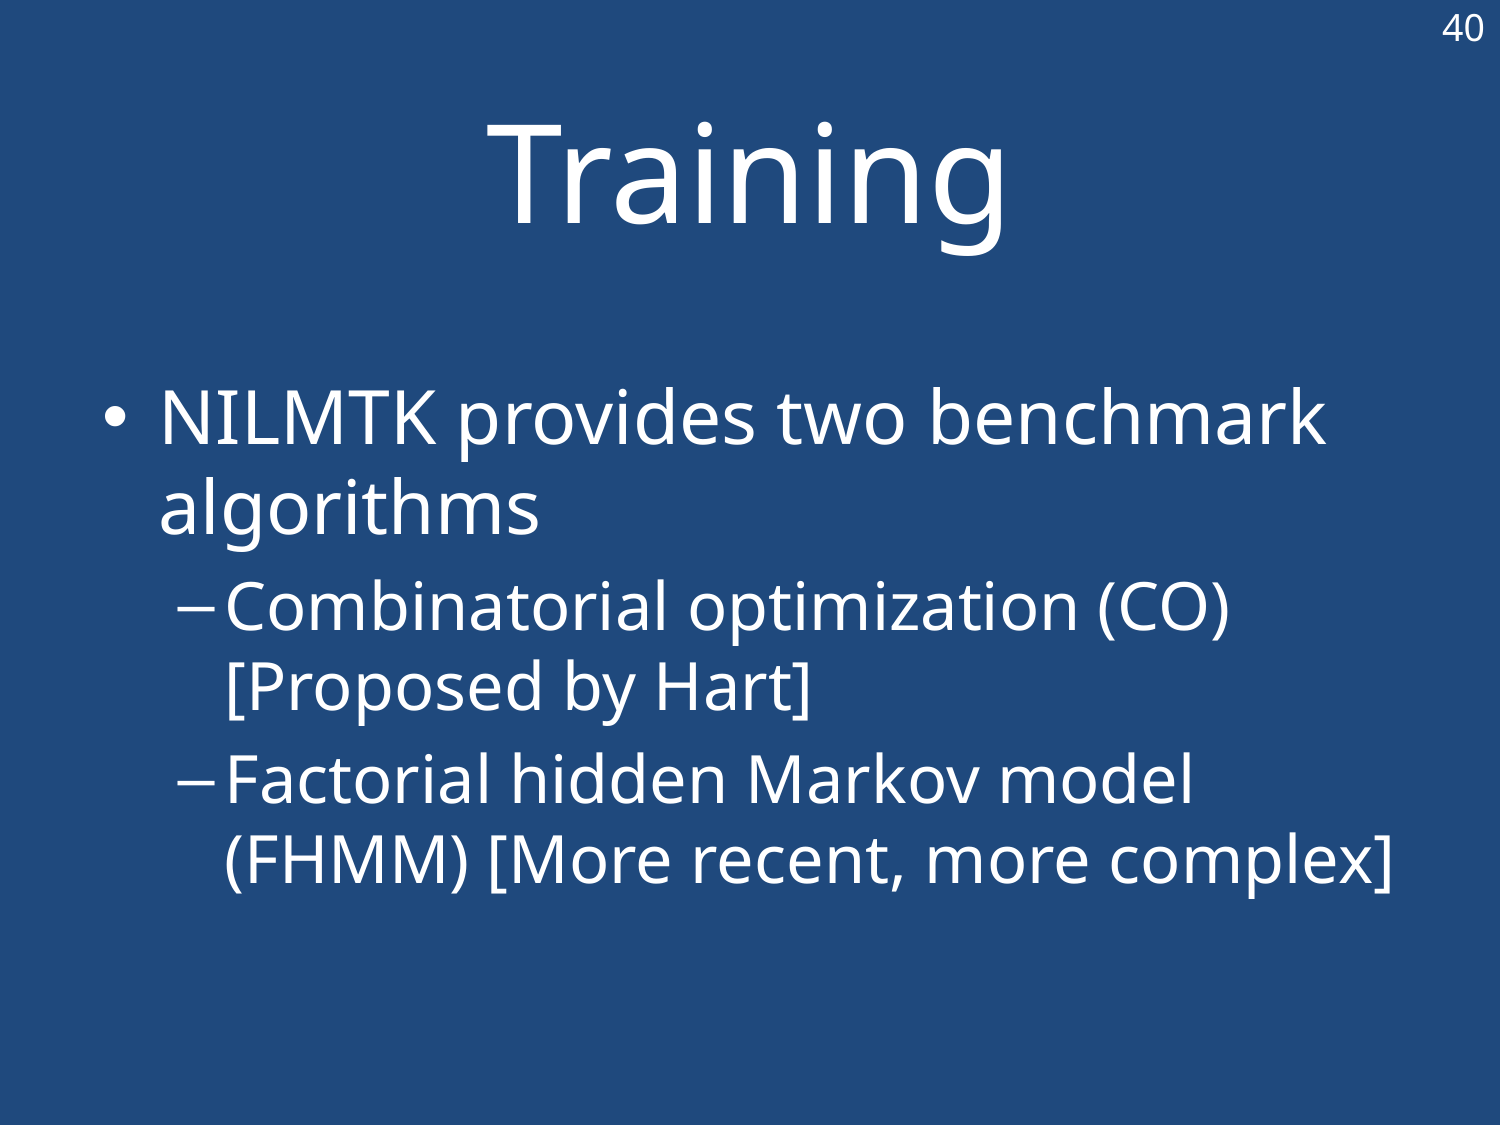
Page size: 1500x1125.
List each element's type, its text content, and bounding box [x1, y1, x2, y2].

title Training [75, 75, 1425, 263]
list NILMTK provides two benchmark algorithms Combinatorial optimization (CO) [Proposed by Hart] Factorial hidden Markov model (FHMM) [More recent, more complex] [87, 362, 1438, 1105]
slide_number 40 [1149, 0, 1500, 60]
